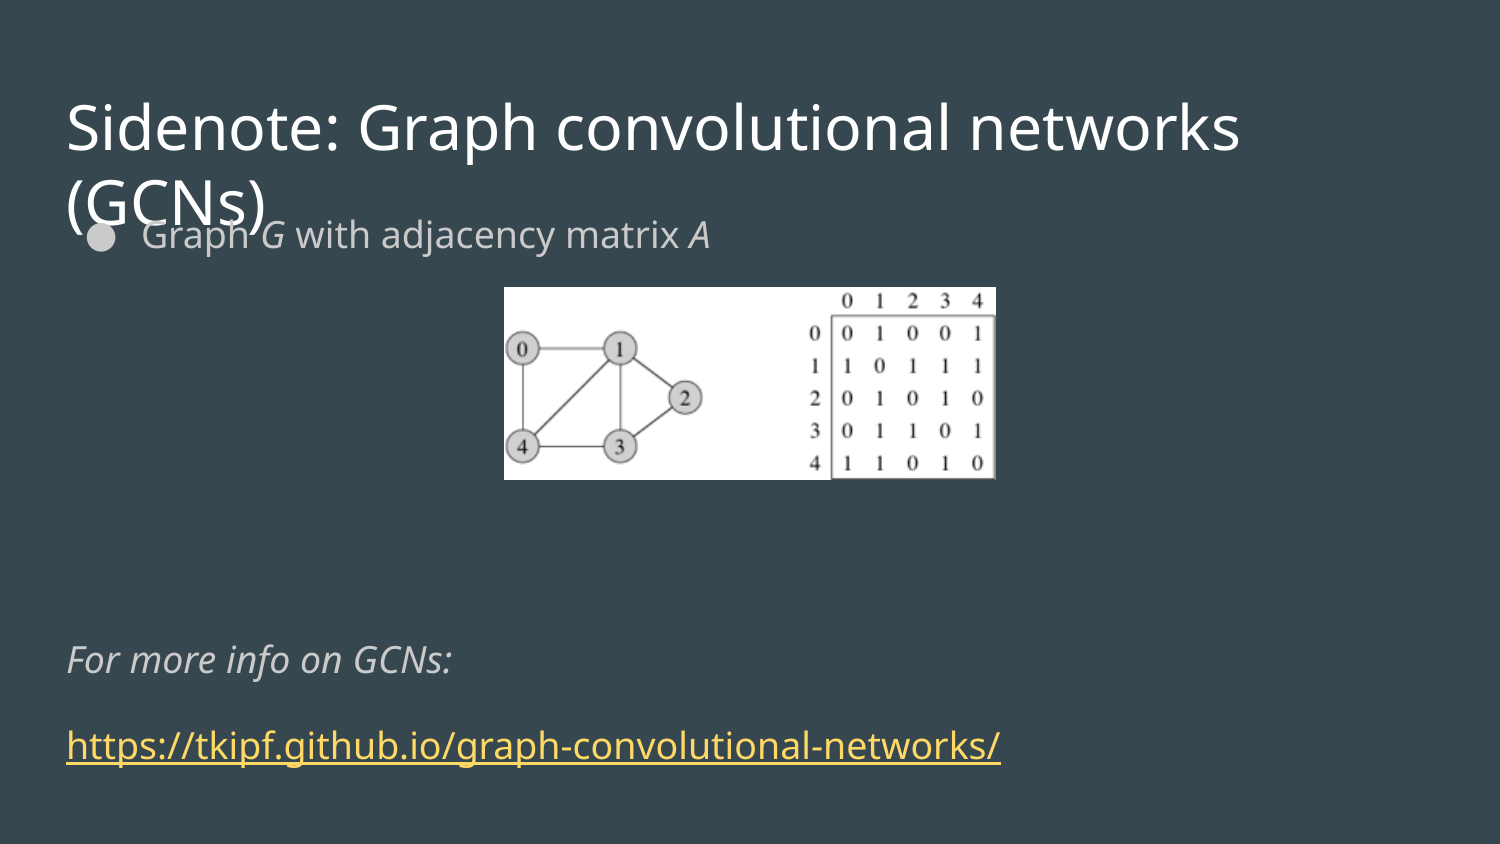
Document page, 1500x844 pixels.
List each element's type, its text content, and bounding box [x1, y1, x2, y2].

list Graph G with adjacency matrix A For more info on GCNs: https://tkipf.github.io/graph-convolutional-networks/ [51, 189, 1449, 750]
picture [504, 286, 996, 480]
title Sidenote: Graph convolutional networks (GCNs) [51, 72, 1449, 167]
